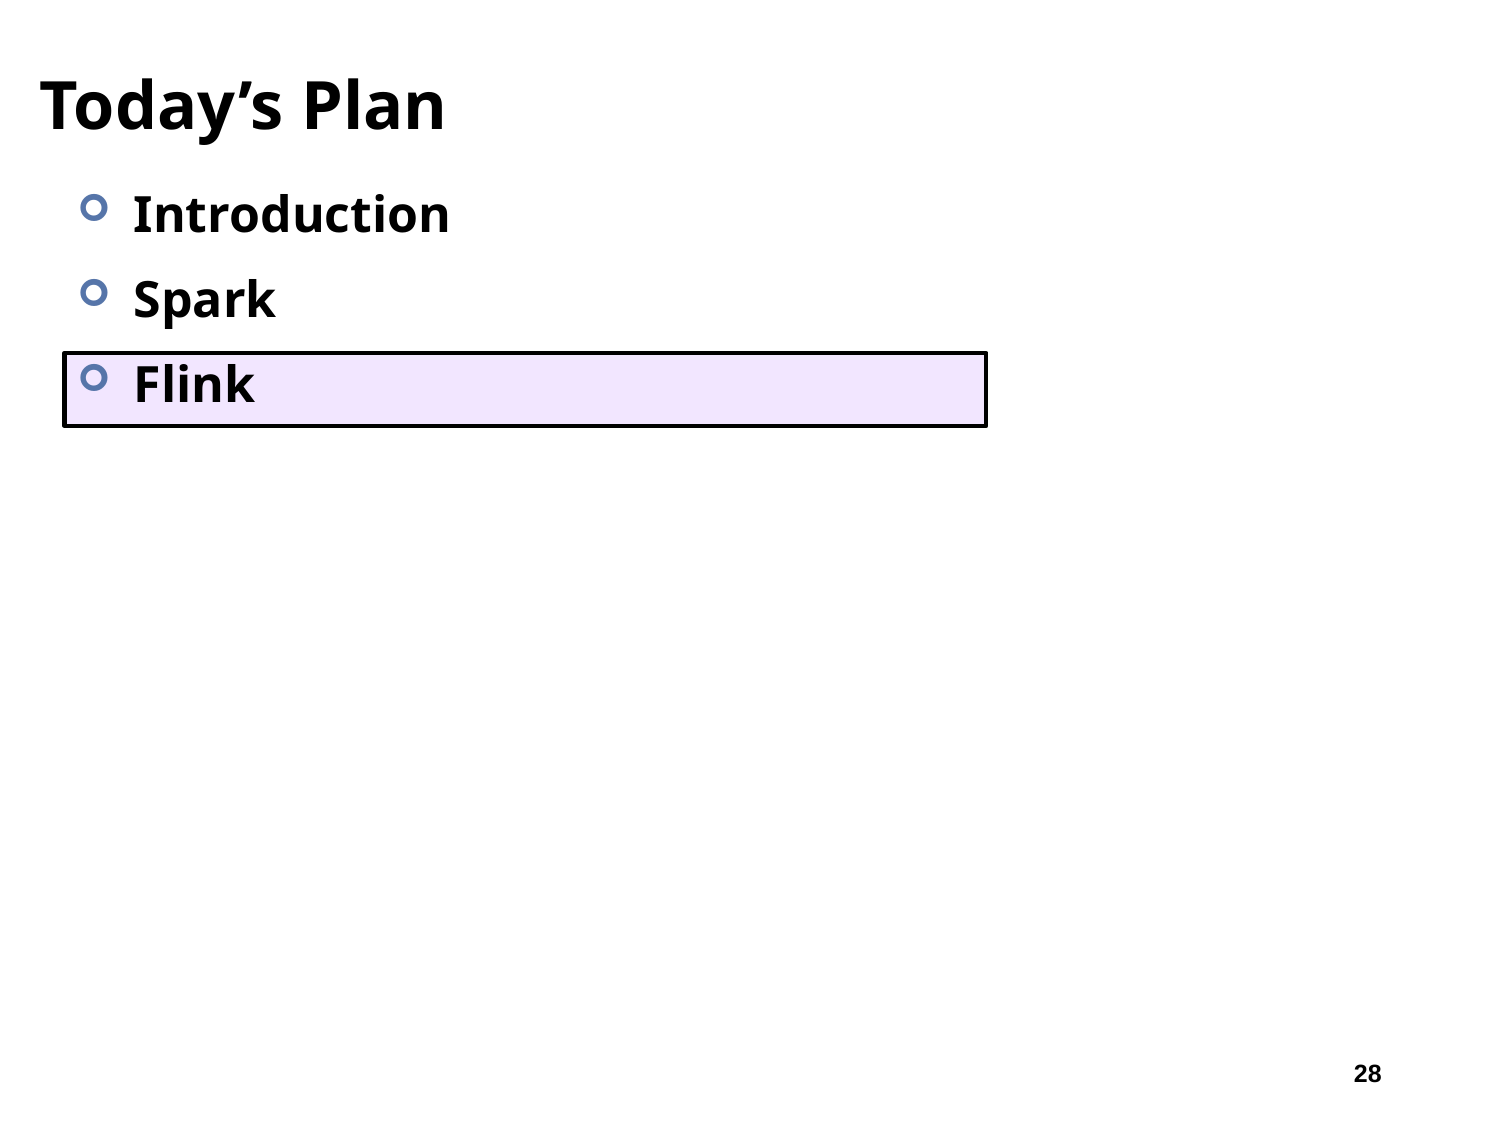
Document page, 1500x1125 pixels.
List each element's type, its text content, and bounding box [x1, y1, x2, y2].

title Today’s Plan [24, 18, 1451, 188]
slide_number 28 [1059, 1042, 1397, 1103]
list Introduction Spark Flink [62, 174, 1188, 738]
